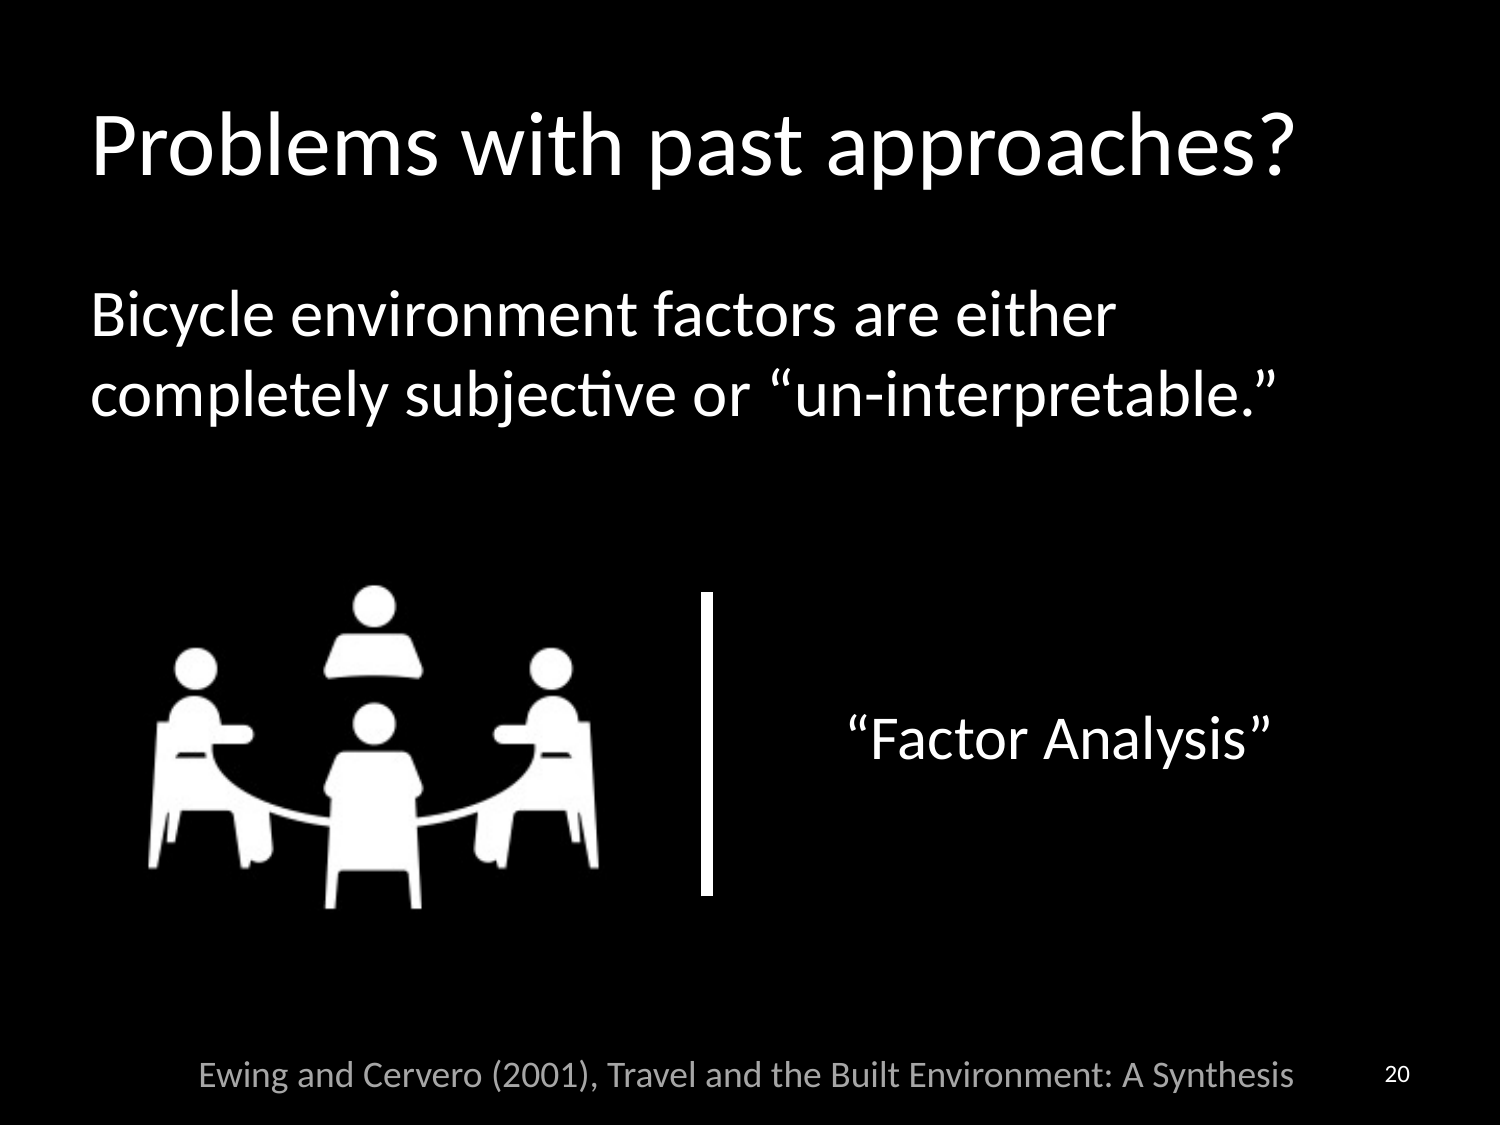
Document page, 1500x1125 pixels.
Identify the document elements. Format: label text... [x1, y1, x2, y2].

slide_number 20 [1321, 1042, 1425, 1103]
text_box “Factor Analysis” [829, 689, 1321, 780]
picture [131, 560, 631, 926]
title Problems with past approaches? [75, 45, 1425, 233]
list Bicycle environment factors are either completely subjective or “un-interpretable.” [75, 262, 1425, 1005]
text_box Ewing and Cervero (2001), Travel and the Built Environment: A Synthesis [183, 1042, 1321, 1103]
